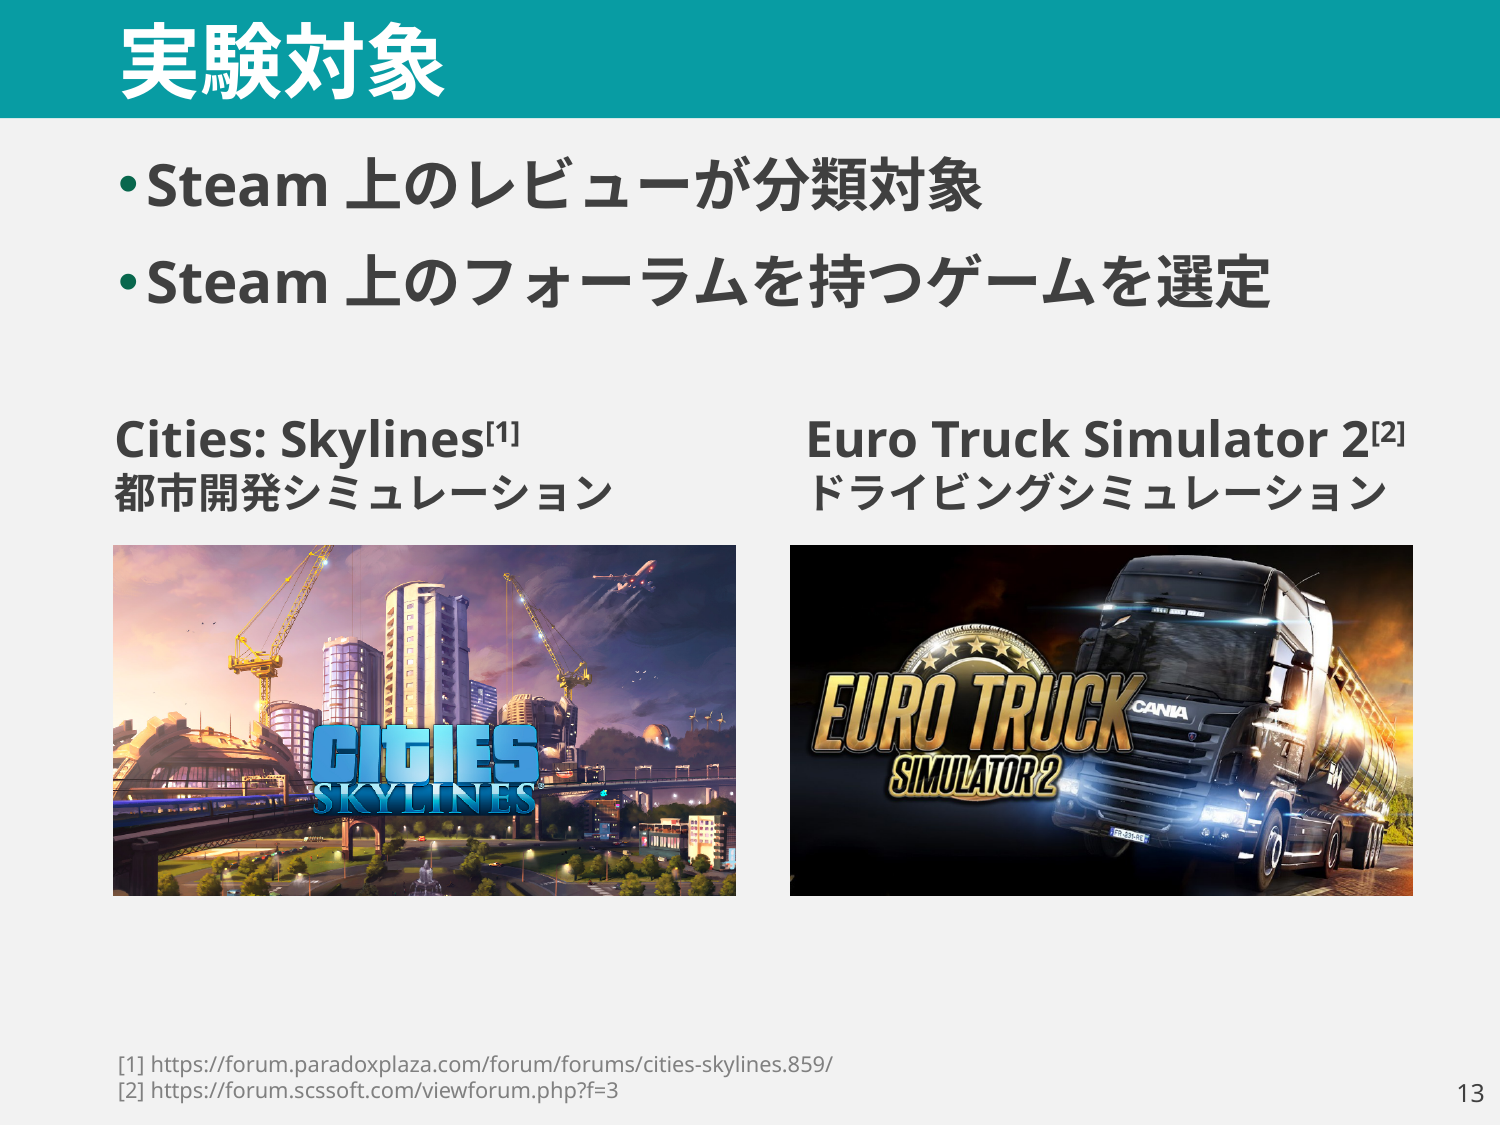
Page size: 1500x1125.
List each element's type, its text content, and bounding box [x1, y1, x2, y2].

title 実験対象 [103, 13, 1397, 119]
text_box Euro Truck Simulator 2[2] ドライビングシミュレーション [790, 399, 1458, 525]
text_box Cities: Skylines[1] 都市開発シミュレーション [100, 399, 775, 525]
picture [790, 545, 1413, 896]
picture [113, 545, 736, 896]
slide_number 12 [1162, 1064, 1500, 1125]
list Steam上のレビューが分類対象 Steam上のフォーラムを持つゲームを選定 [103, 148, 1397, 1014]
text_box [1] https://forum.paradoxplaza.com/forum/forums/cities-skylines.859/ [2] https://forum.scssoft.com/viewforum.php?f=3 [103, 1043, 1397, 1111]
